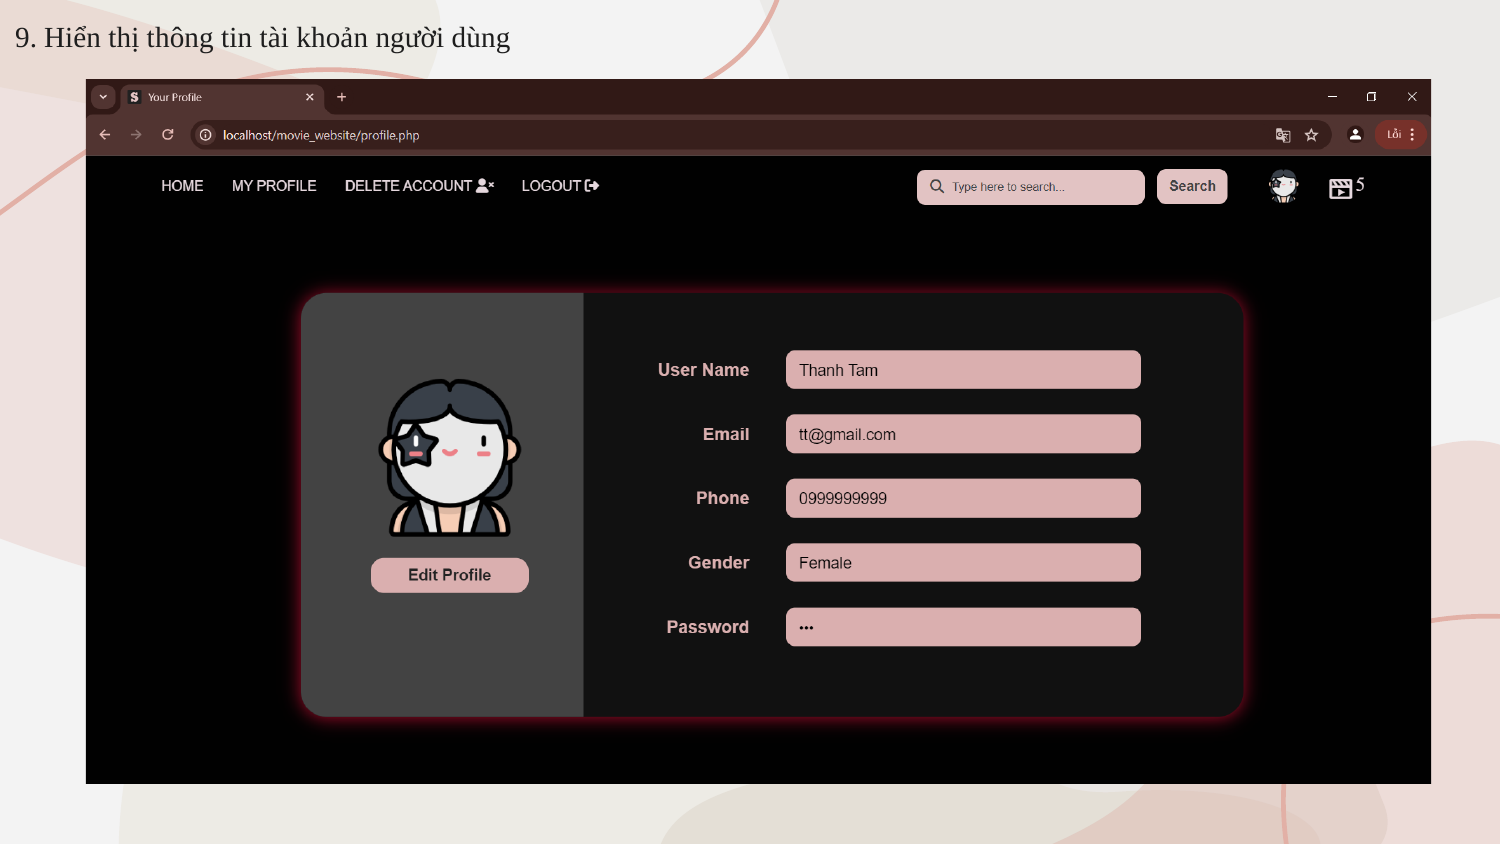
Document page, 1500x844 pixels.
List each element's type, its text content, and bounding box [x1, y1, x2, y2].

title 9. Hiển thị thông tin tài khoản người dùng [0, 0, 891, 80]
picture [85, 78, 1432, 784]
